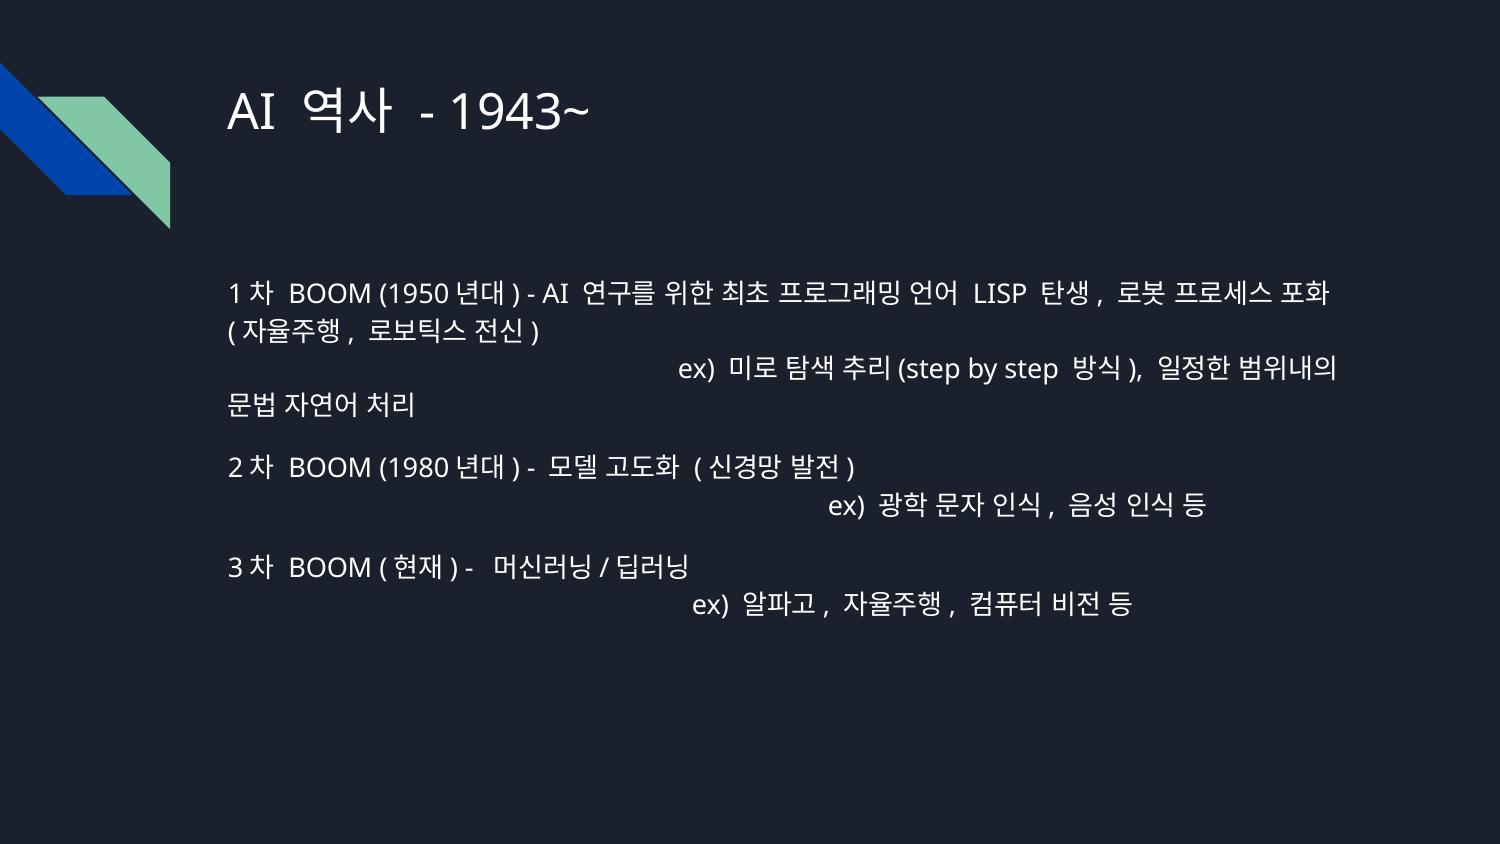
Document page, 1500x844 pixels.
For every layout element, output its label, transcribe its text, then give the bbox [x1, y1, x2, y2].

title AI 역사 - 1943~ [212, 64, 1368, 215]
list 1차 BOOM (1950년대) - AI 연구를 위한 최초 프로그래밍 언어 LISP 탄생, 로봇 프로세스 포화 (자율주행, 로보틱스 전신) ex) 미로 탐색 추리(step by step 방식), 일정한 범위내의 문법 자연어 처리 2차 BOOM (1980년대) - 모델 고도화 (신경망 발전) ex) 광학 문자 인식, 음성 인식 등 3차 BOOM (현재) - 머신러닝/딥러닝 ex) 알파고, 자율주행, 컴퓨터 비전 등 [212, 257, 1368, 735]
